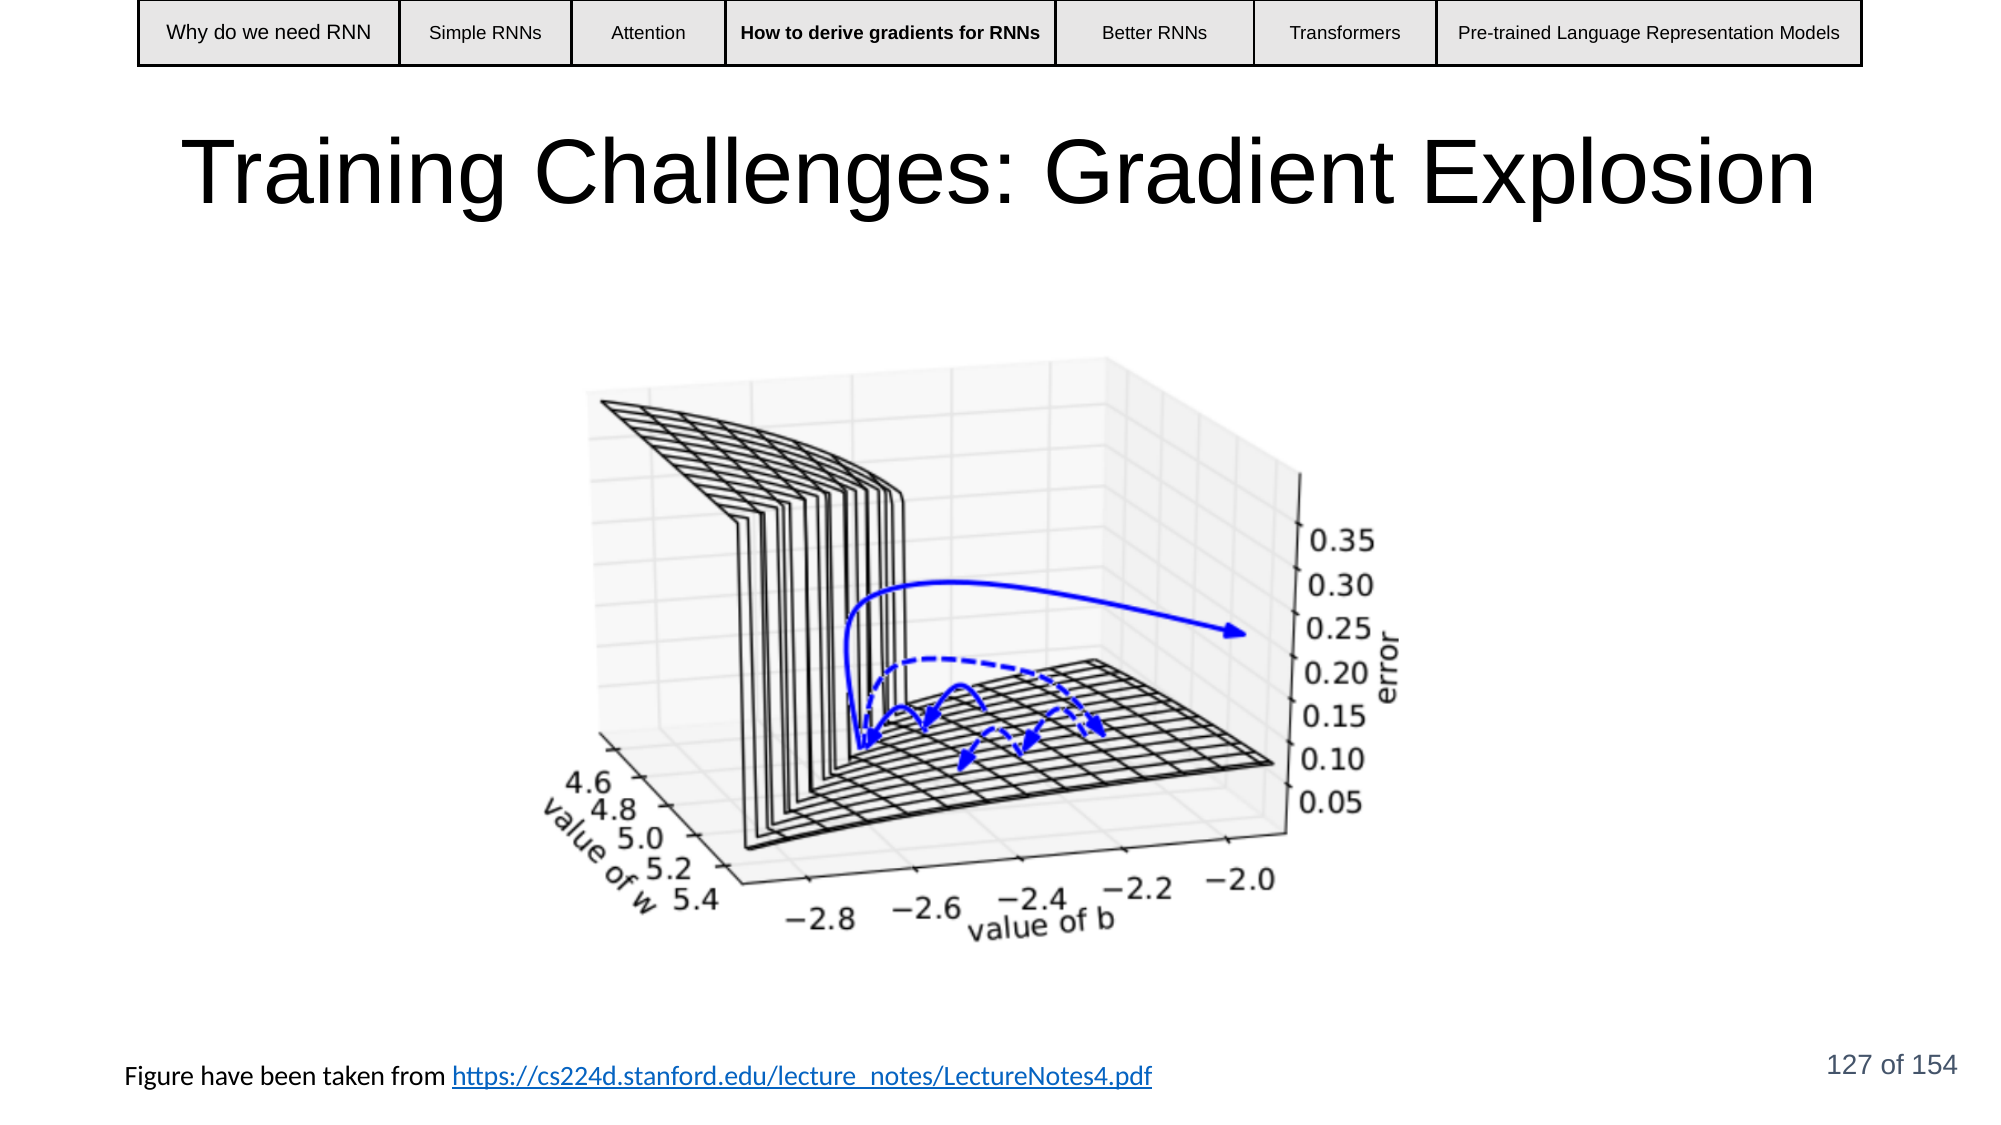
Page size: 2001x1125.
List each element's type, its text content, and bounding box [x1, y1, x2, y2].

title Training Challenges: Gradient Explosion [68, 97, 1932, 223]
picture [532, 331, 1413, 999]
table_header Pre-trained Language Representation Models [1438, 1, 1860, 64]
table_header Attention [573, 1, 724, 64]
table_header Why do we need RNN [140, 1, 398, 64]
text_box Figure have been taken from https://cs224d.stanford.edu/lecture_notes/LectureNotes4.pdf [109, 1049, 1708, 1099]
table_header Transformers [1255, 1, 1435, 64]
slide_number ‹#› of 154 [1708, 1019, 1974, 1106]
table_header How to derive gradients for RNNs [727, 1, 1054, 64]
table_header Better RNNs [1057, 1, 1253, 64]
table_header Simple RNNs [401, 1, 570, 64]
